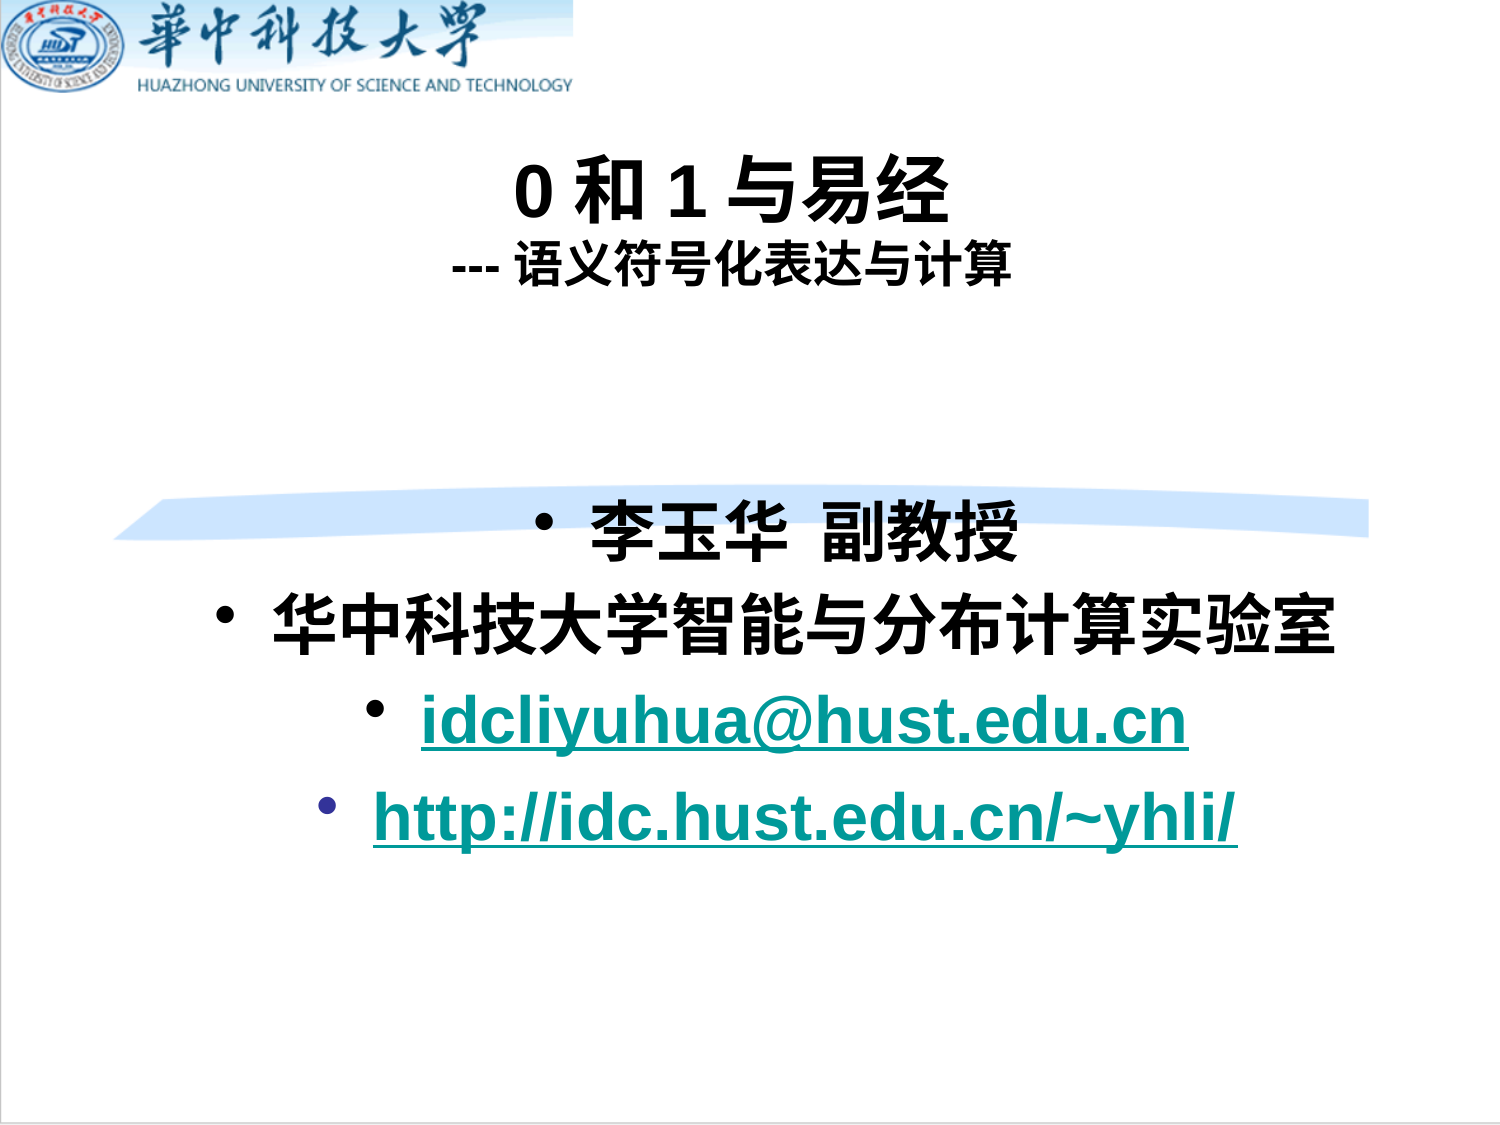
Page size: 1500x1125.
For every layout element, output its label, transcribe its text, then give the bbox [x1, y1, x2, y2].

picture [0, 0, 1500, 1125]
text_box 李玉华 副教授 华中科技大学智能与分布计算实验室 idcliyuhua@hust.edu.cn http://idc.hust.edu.cn/~yhli/ [94, 418, 1460, 648]
text_box 0和1与易经 ---语义符号化表达与计算 [258, 159, 1206, 276]
